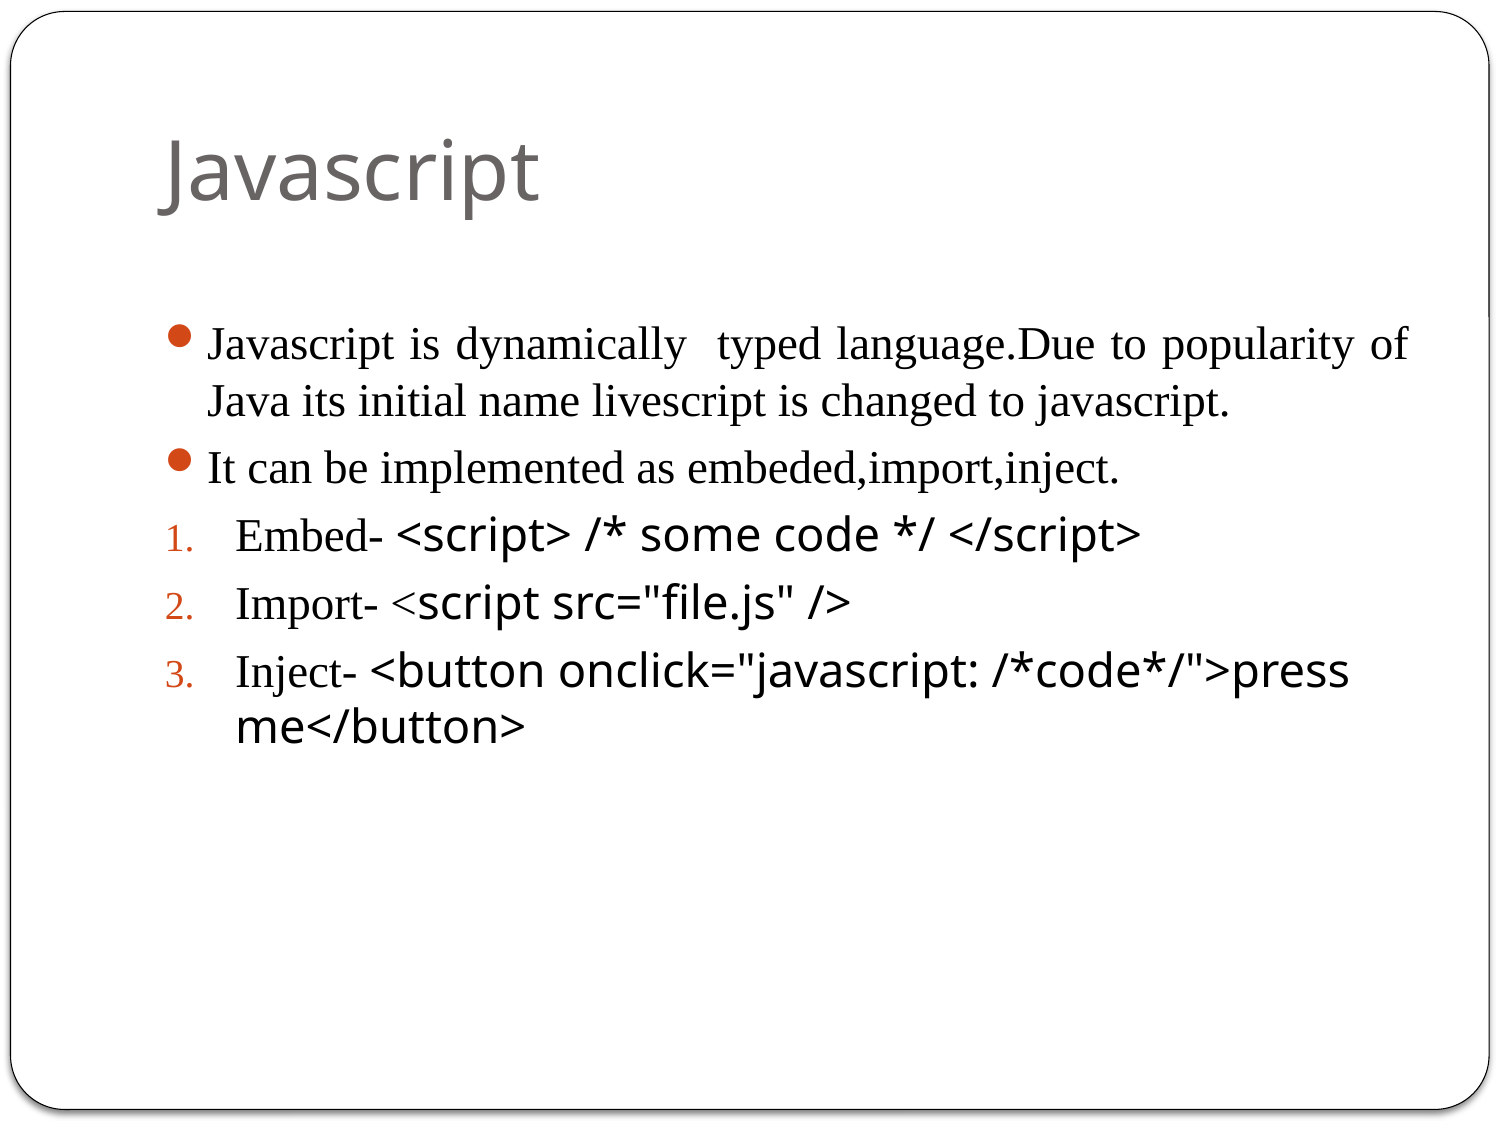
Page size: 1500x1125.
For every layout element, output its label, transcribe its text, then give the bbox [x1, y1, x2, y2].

title Javascript [150, 45, 1425, 233]
list Javascript is dynamically typed language.Due to popularity of Java its initial name livescript is changed to javascript. It can be implemented as embeded,import,inject. Embed- <script> /* some code */ </script> Import- <script src="file.js" /> Inject- <button onclick="javascript: /*code*/">press me</button> [150, 237, 1425, 988]
